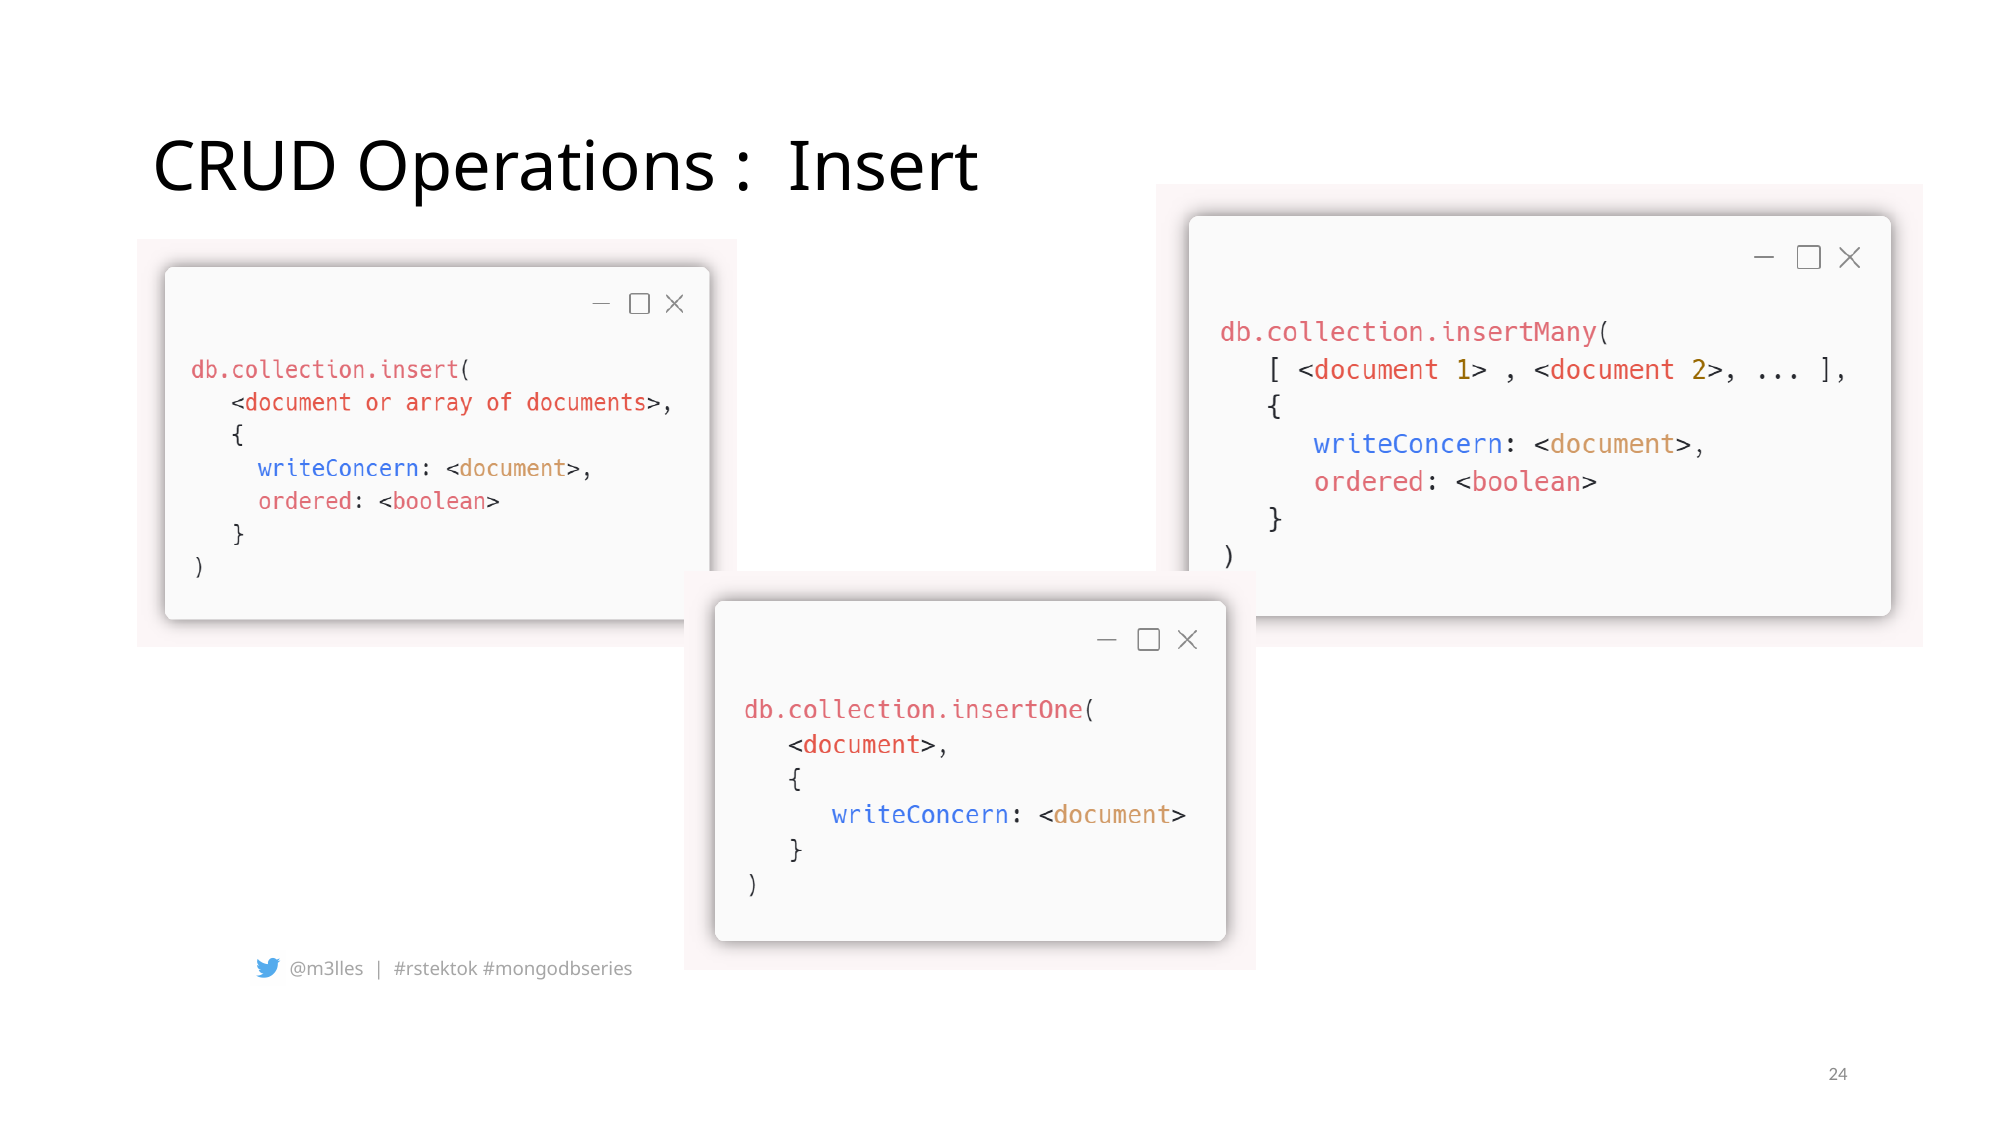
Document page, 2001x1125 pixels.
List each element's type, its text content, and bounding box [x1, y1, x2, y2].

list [137, 239, 737, 647]
text_box @m3lles | #rstektok #mongodbseries [274, 949, 667, 987]
picture [684, 183, 1923, 970]
slide_number 24 [1412, 1042, 1863, 1103]
picture [250, 950, 286, 986]
title CRUD Operations : Insert [137, 59, 1863, 278]
